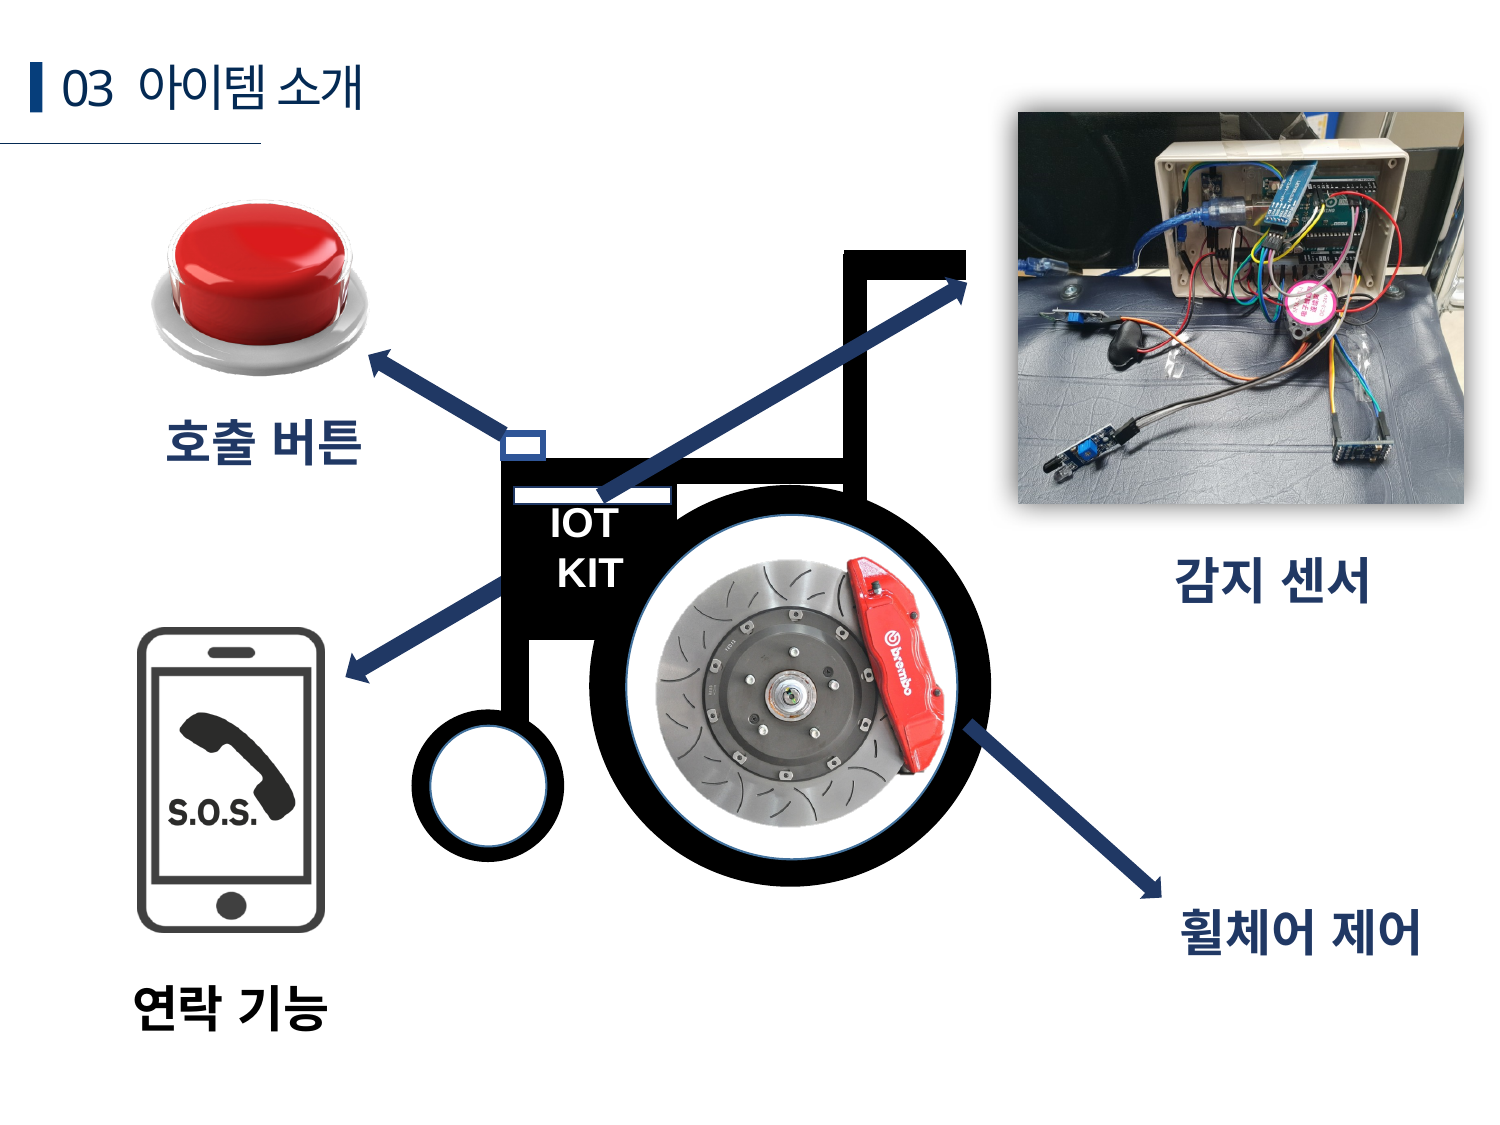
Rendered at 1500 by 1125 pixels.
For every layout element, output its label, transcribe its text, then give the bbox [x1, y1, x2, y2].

text_box 감지 센서 [1159, 541, 1388, 617]
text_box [30, 49, 391, 125]
picture [1018, 112, 1464, 504]
text_box [991, 734, 1162, 899]
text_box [137, 627, 325, 933]
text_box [417, 251, 991, 886]
text_box 휠체어 제어 [1164, 894, 1439, 969]
text_box [387, 348, 417, 394]
picture [131, 185, 387, 397]
text_box 호출 버튼 [150, 404, 379, 480]
text_box 연락 기능 [117, 969, 346, 1045]
text_box [345, 625, 417, 684]
